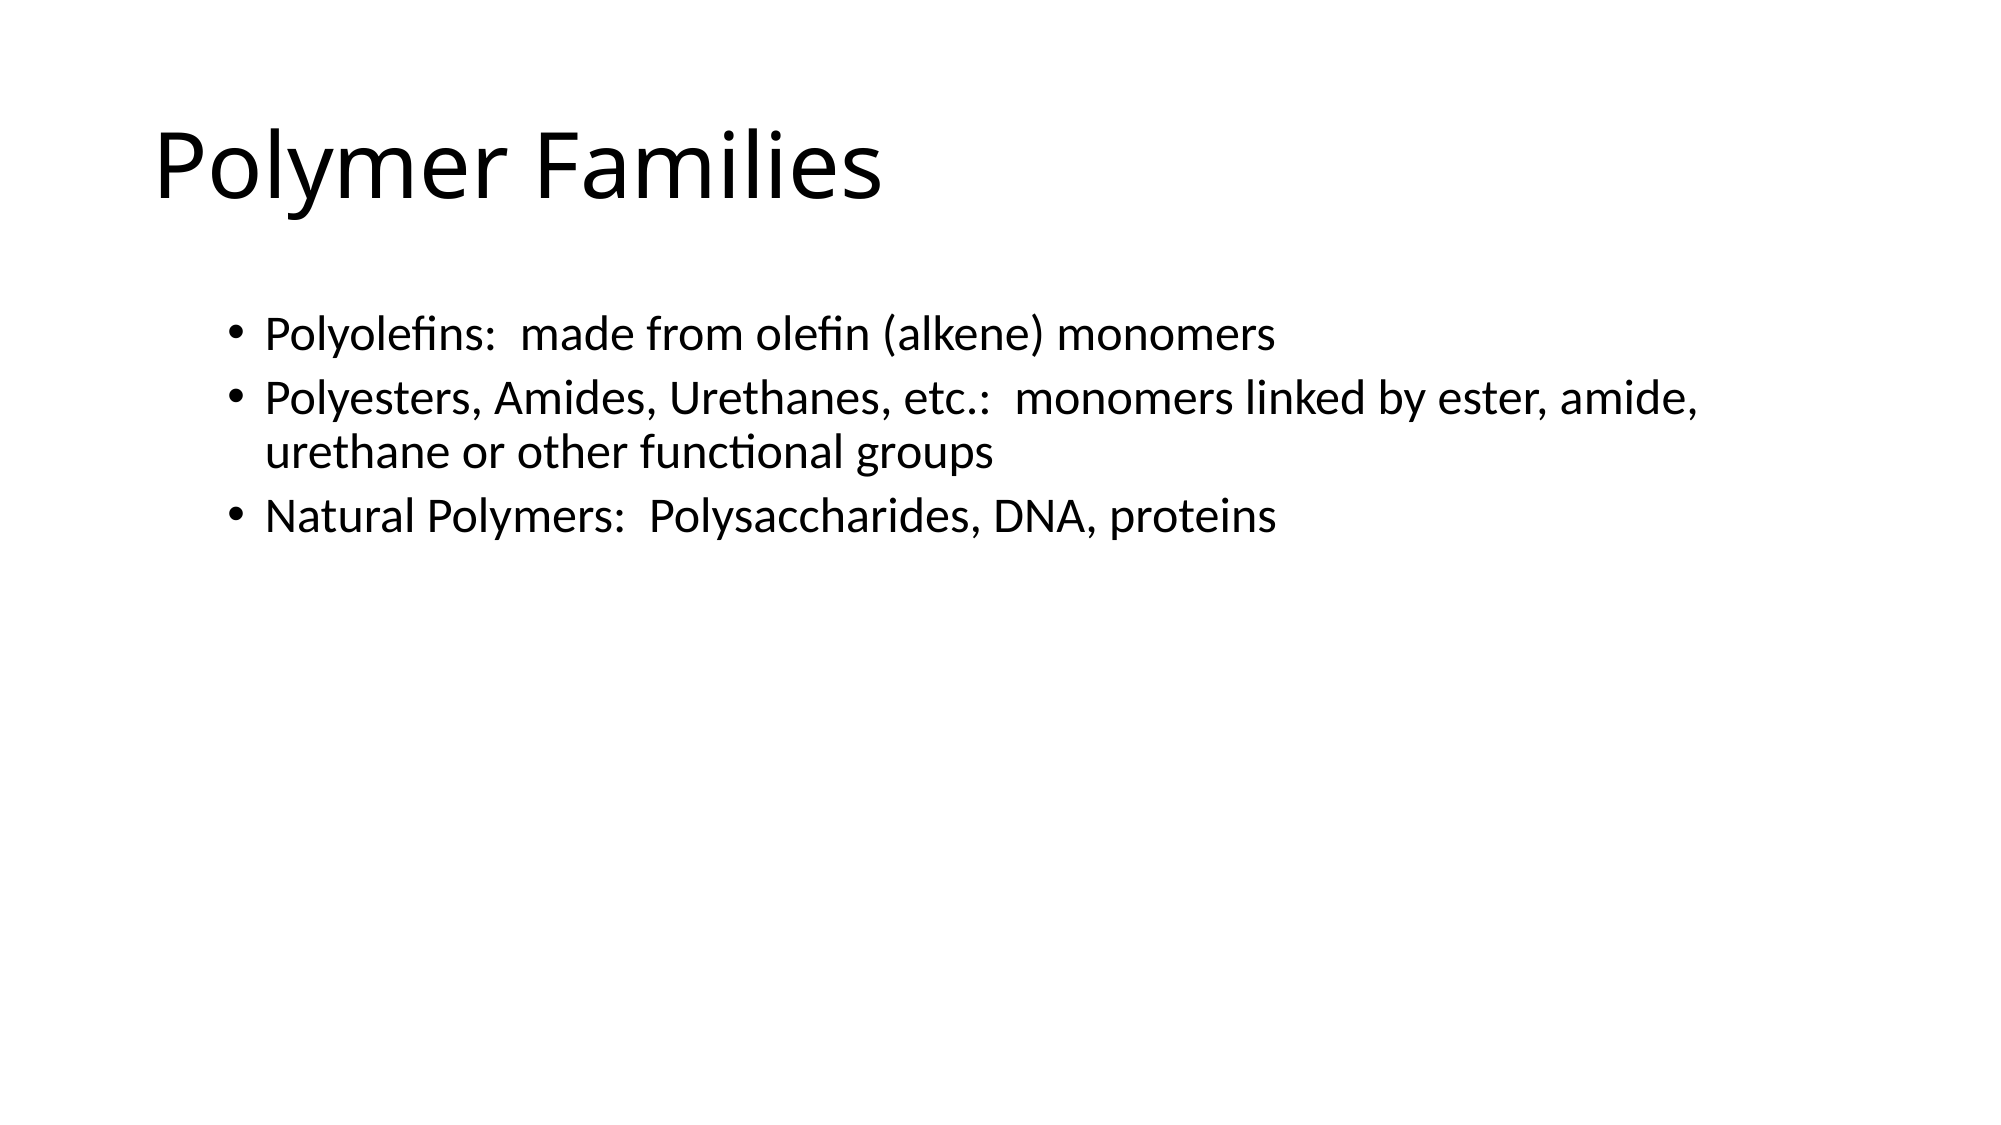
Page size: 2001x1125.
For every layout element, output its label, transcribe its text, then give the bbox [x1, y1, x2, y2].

list Polyolefins: made from olefin (alkene) monomers Polyesters, Amides, Urethanes, etc.: monomers linked by ester, amide, urethane or other functional groups Natural Polymers: Polysaccharides, DNA, proteins [137, 299, 1863, 1014]
title Polymer Families [137, 59, 1863, 278]
